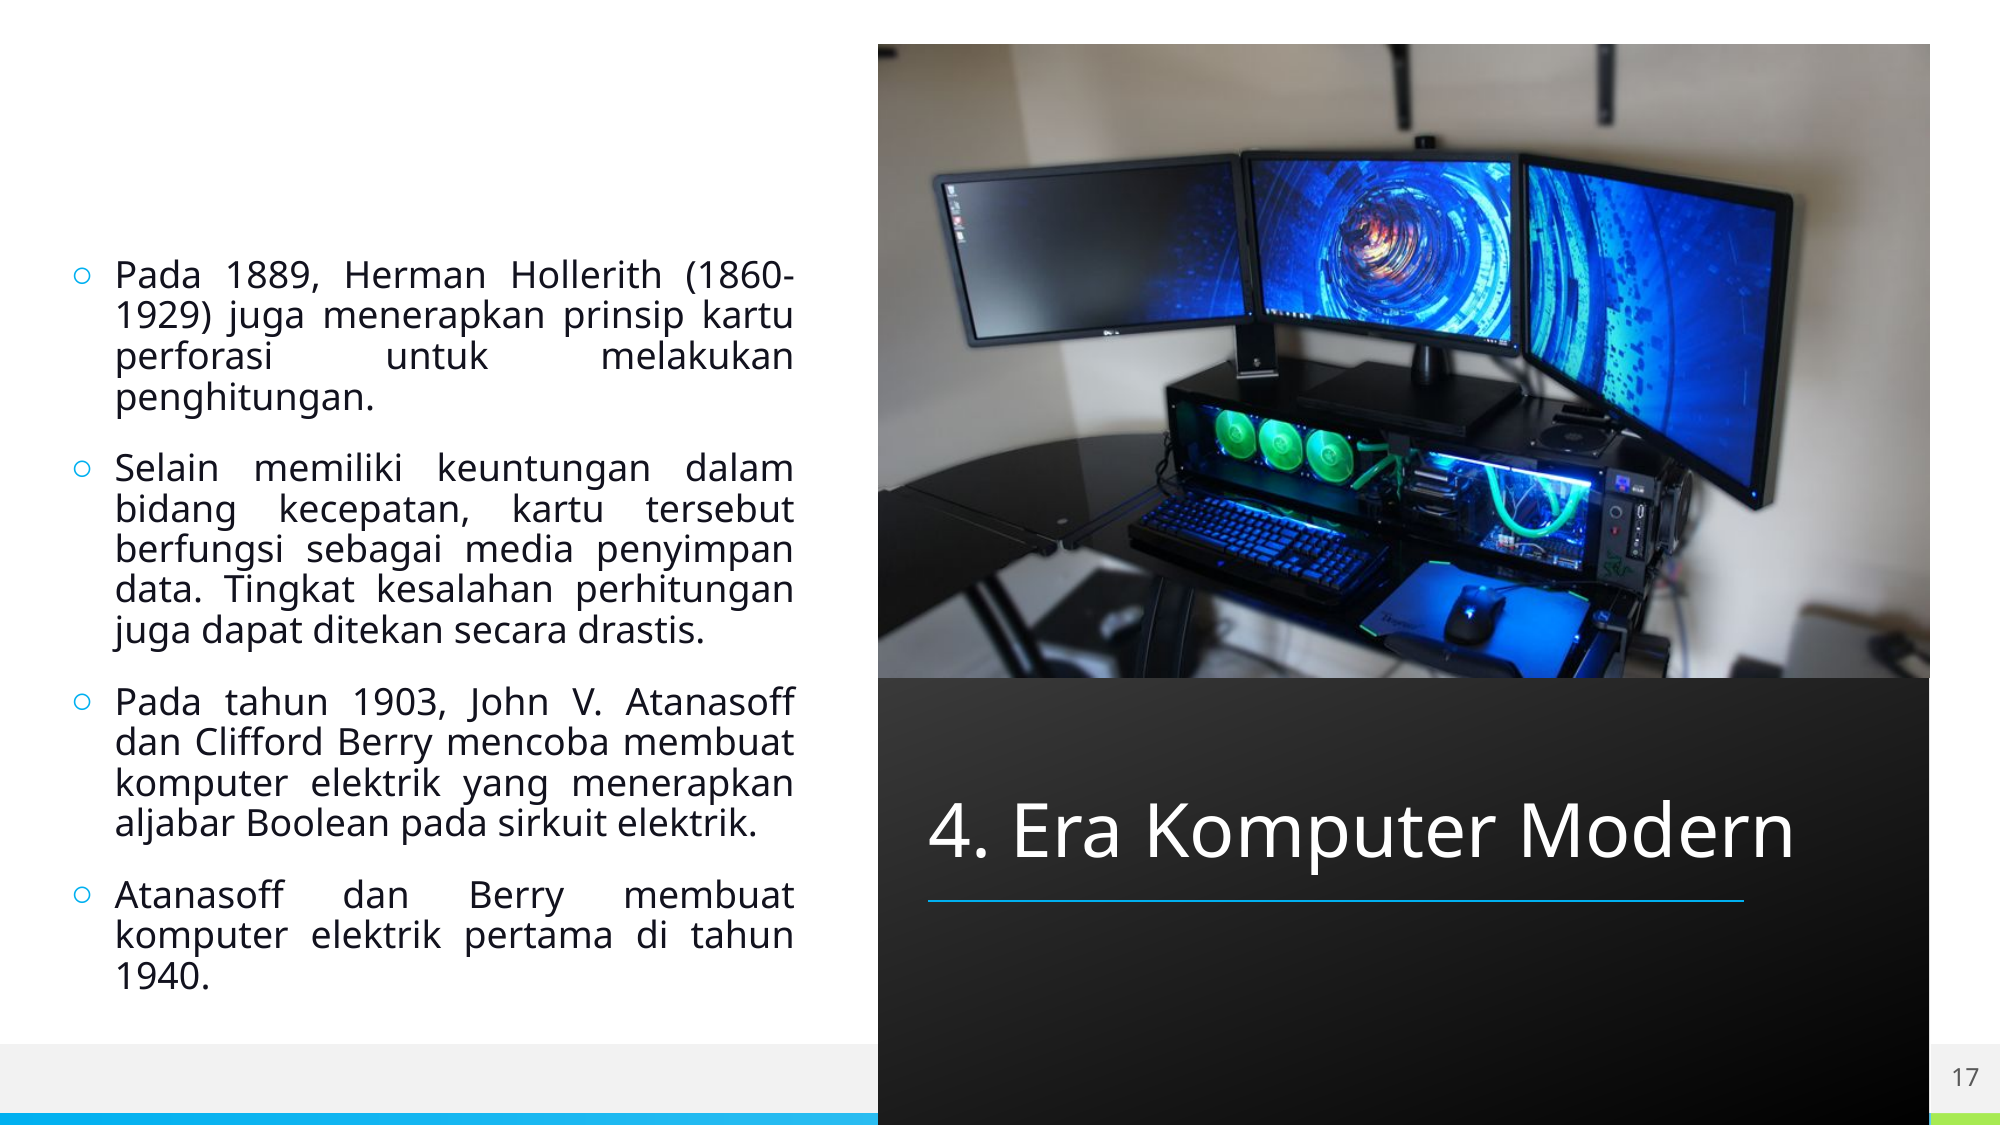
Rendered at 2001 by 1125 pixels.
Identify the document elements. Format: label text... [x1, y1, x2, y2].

list Pada 1889, Herman Hollerith (1860-1929) juga menerapkan prinsip kartu perforasi untuk melakukan penghitungan. Selain memiliki keuntungan dalam bidang kecepatan, kartu tersebut berfungsi sebagai media penyimpan data. Tingkat kesalahan perhitungan juga dapat ditekan secara drastis. Pada tahun 1903, John V. Atanasoff dan Clifford Berry mencoba membuat komputer elektrik yang menerapkan aljabar Boolean pada sirkuit elektrik. Atanasoff dan Berry membuat komputer elektrik pertama di tahun 1940. [70, 259, 796, 998]
slide_number ‹#› [1931, 1044, 2000, 1114]
picture [877, 44, 1930, 678]
title 4. Era Komputer Modern [928, 685, 1872, 874]
